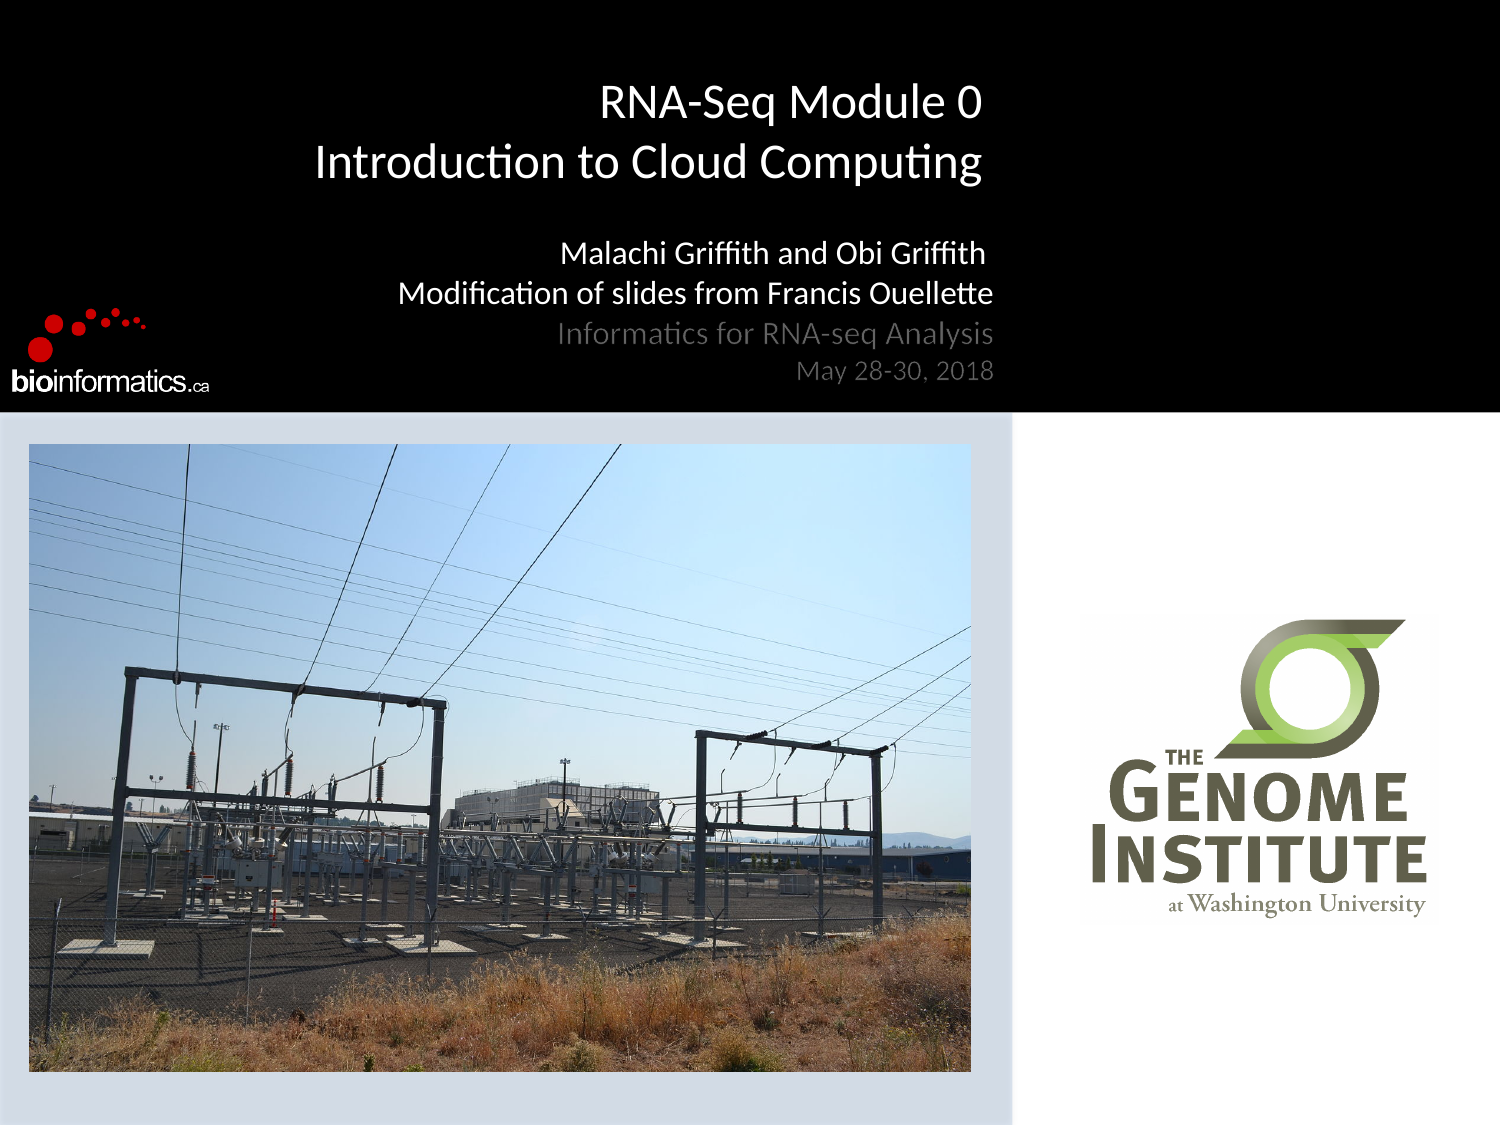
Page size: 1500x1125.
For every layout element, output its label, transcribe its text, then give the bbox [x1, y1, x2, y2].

text_box RNA-Seq Module 0 Introduction to Cloud Computing [9, 59, 998, 198]
text_box [0, 412, 1013, 1125]
picture [12, 308, 209, 392]
text_box Malachi Griffith and Obi Griffith Modification of slides from Francis Ouellette Informatics for RNA-seq Analysis May 28-30, 2018 [159, 231, 1010, 386]
picture [29, 444, 971, 1073]
picture [1080, 614, 1439, 926]
